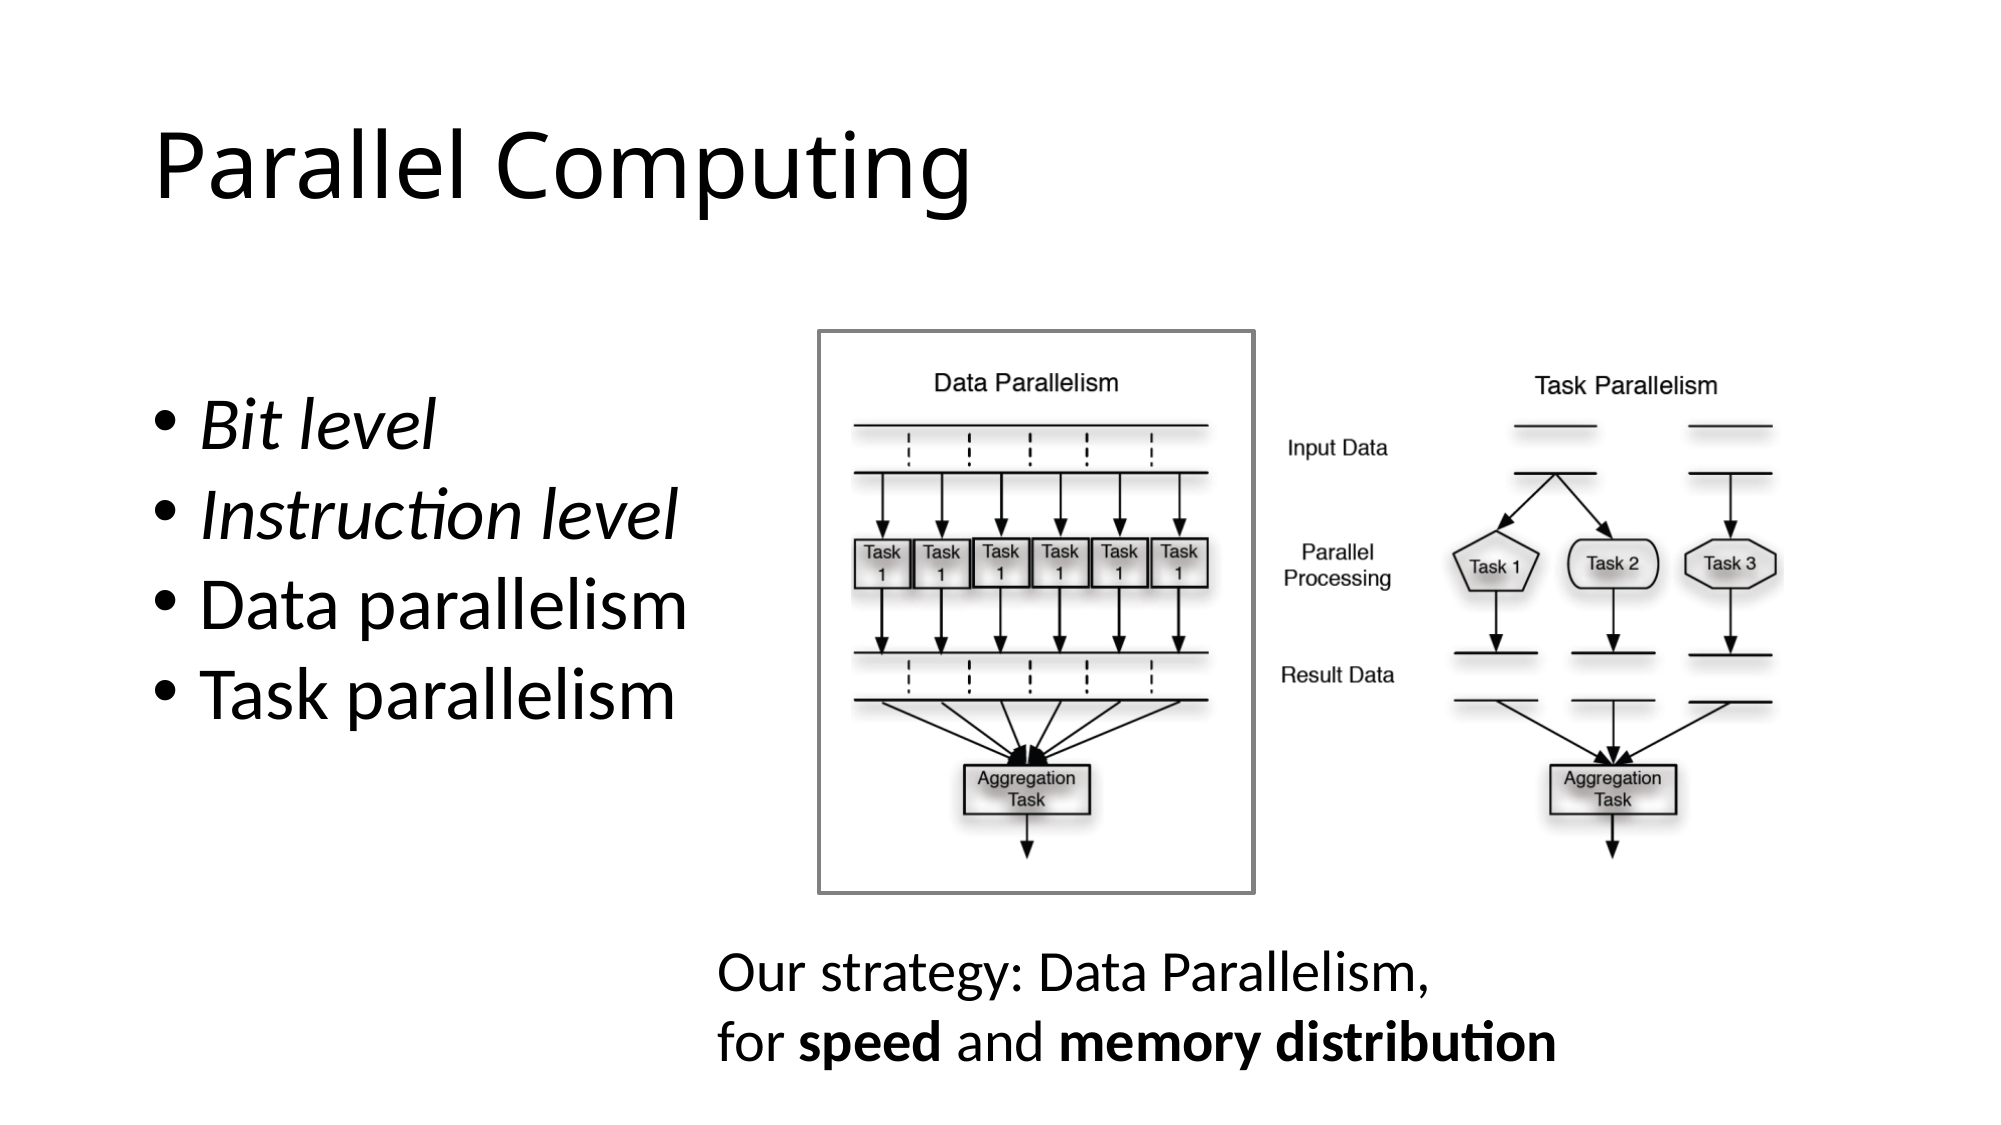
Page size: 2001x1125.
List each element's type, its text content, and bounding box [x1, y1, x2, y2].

text_box [818, 331, 1254, 894]
text_box Bit level Instruction level Data parallelism Task parallelism [137, 277, 1319, 742]
title Parallel Computing [137, 59, 1863, 278]
picture [839, 363, 1798, 881]
text_box Our strategy: Data Parallelism, for speed and memory distribution [703, 925, 1573, 1081]
